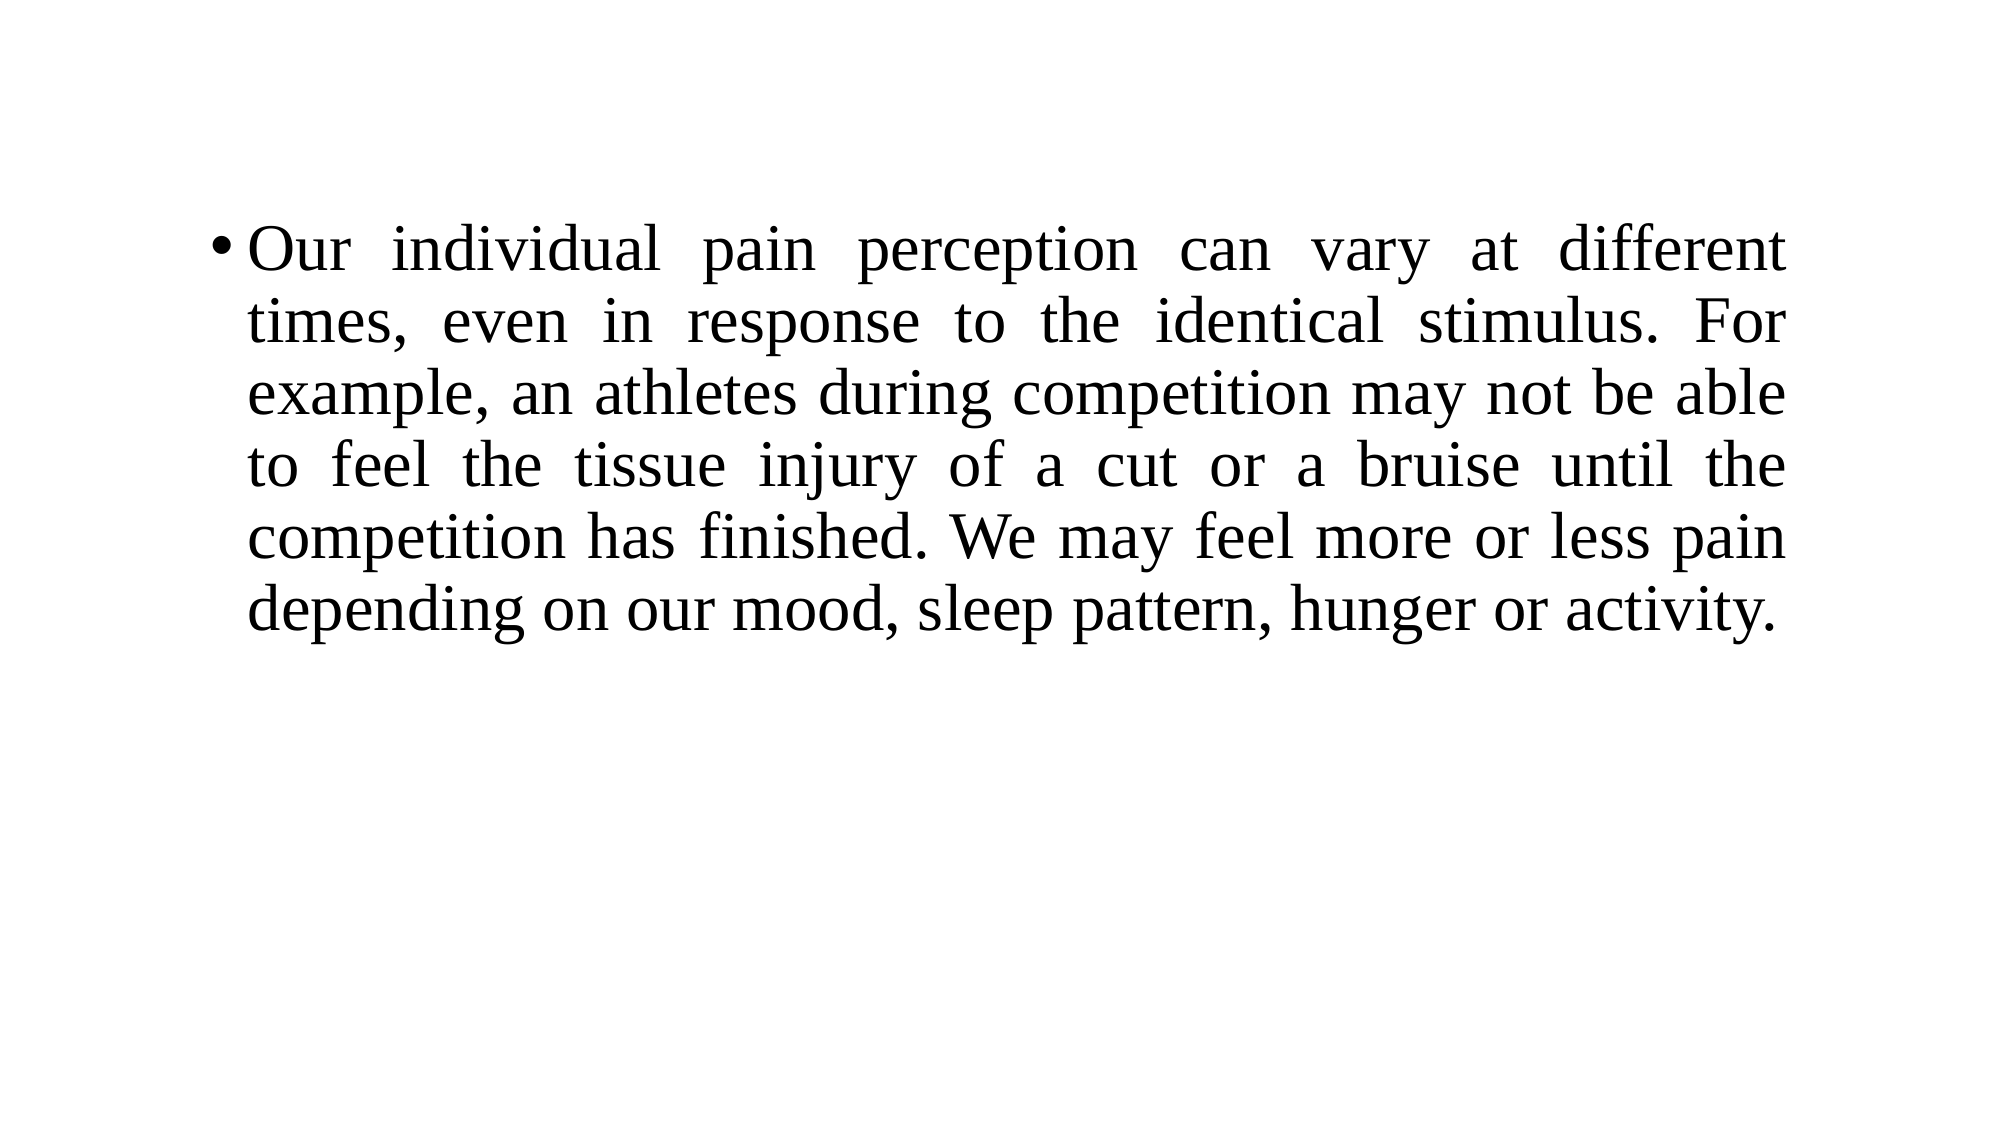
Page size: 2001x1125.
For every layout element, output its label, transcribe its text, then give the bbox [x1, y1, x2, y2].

list Our individual pain perception can vary at different times, even in response to the identical stimulus. For example, an athletes during competition may not be able to feel the tissue injury of a cut or a bruise until the competition has finished. We may feel more or less pain depending on our mood, sleep pattern, hunger or activity. [195, 204, 1805, 1052]
